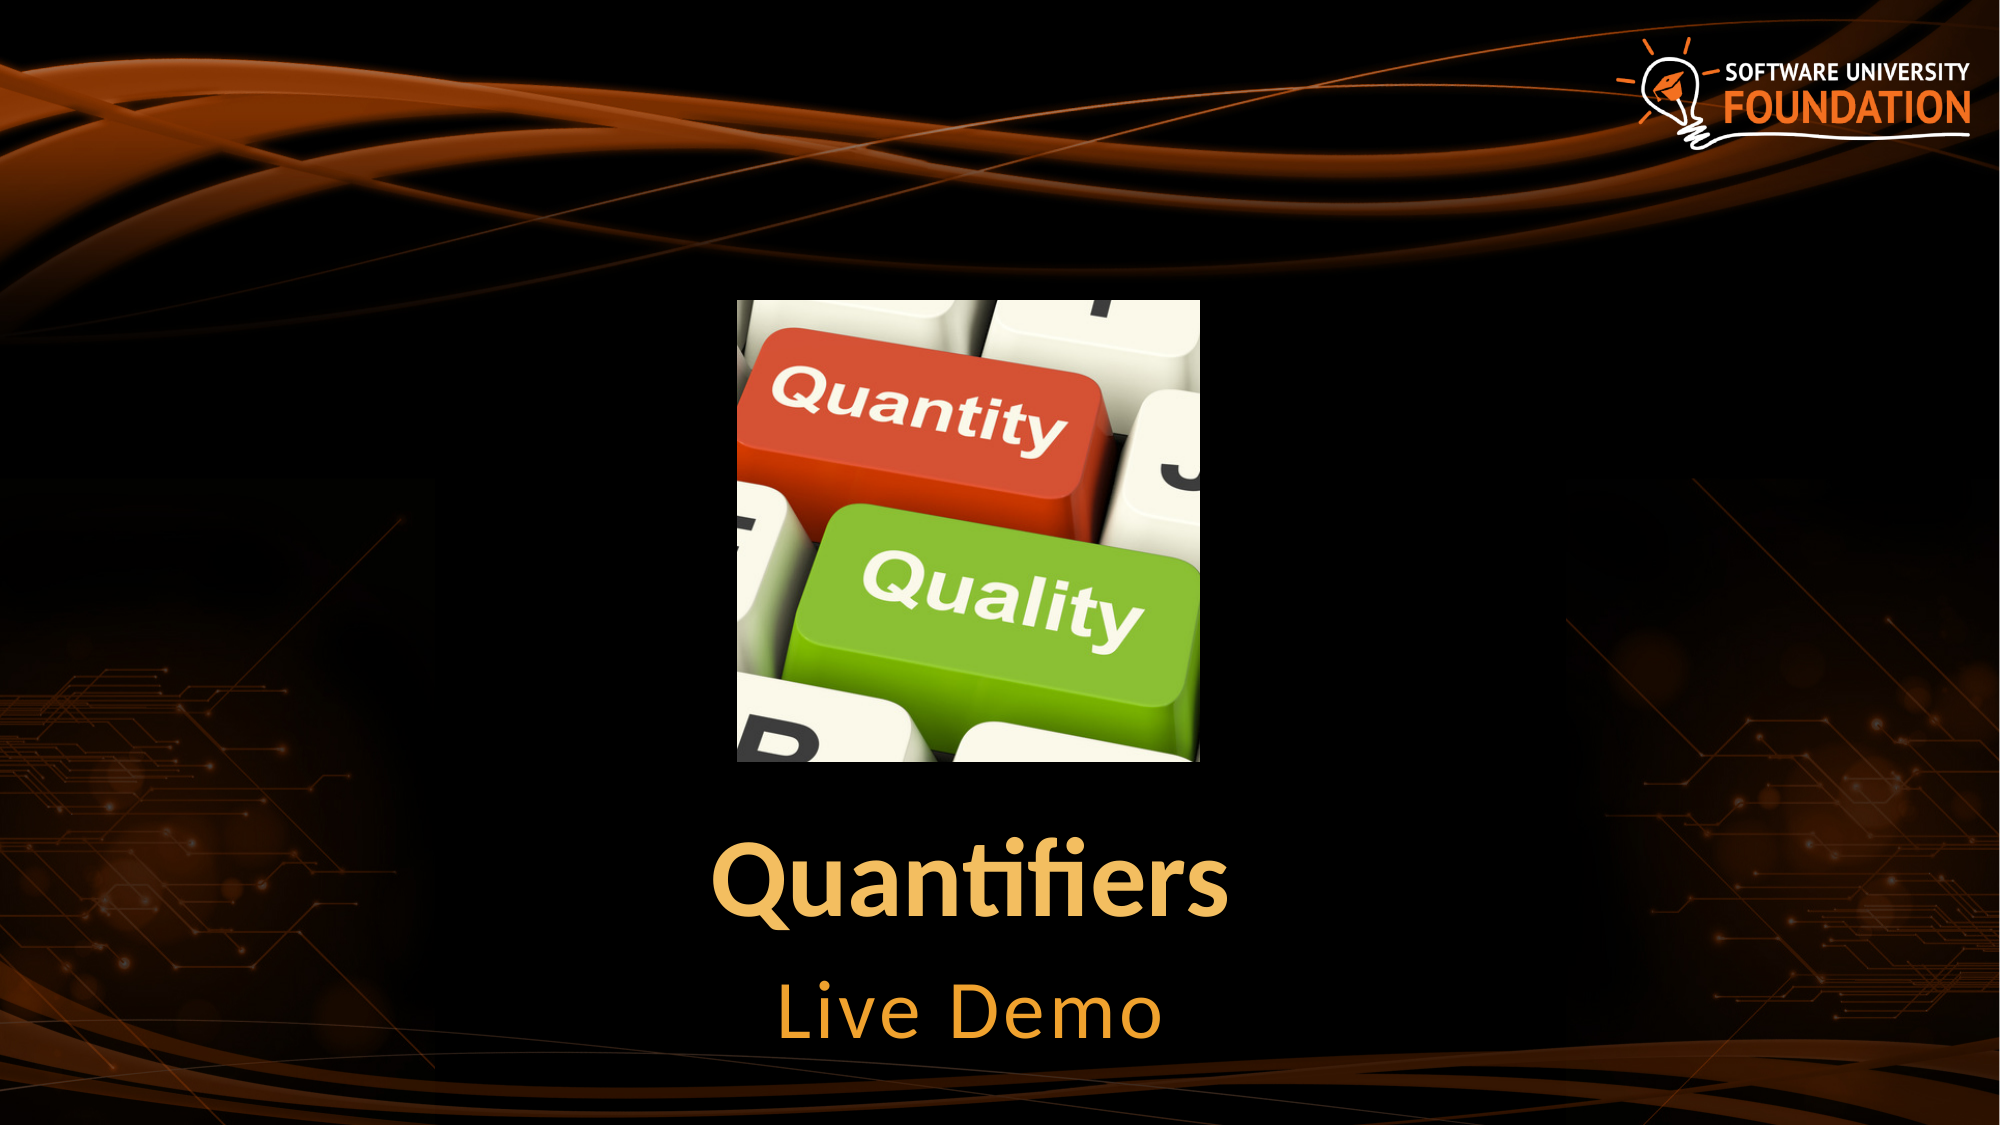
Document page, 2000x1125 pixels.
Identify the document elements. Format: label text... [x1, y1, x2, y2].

picture [0, 0, 2000, 1125]
list Live Demo [237, 944, 1704, 1057]
title Quantifiers [237, 812, 1704, 944]
